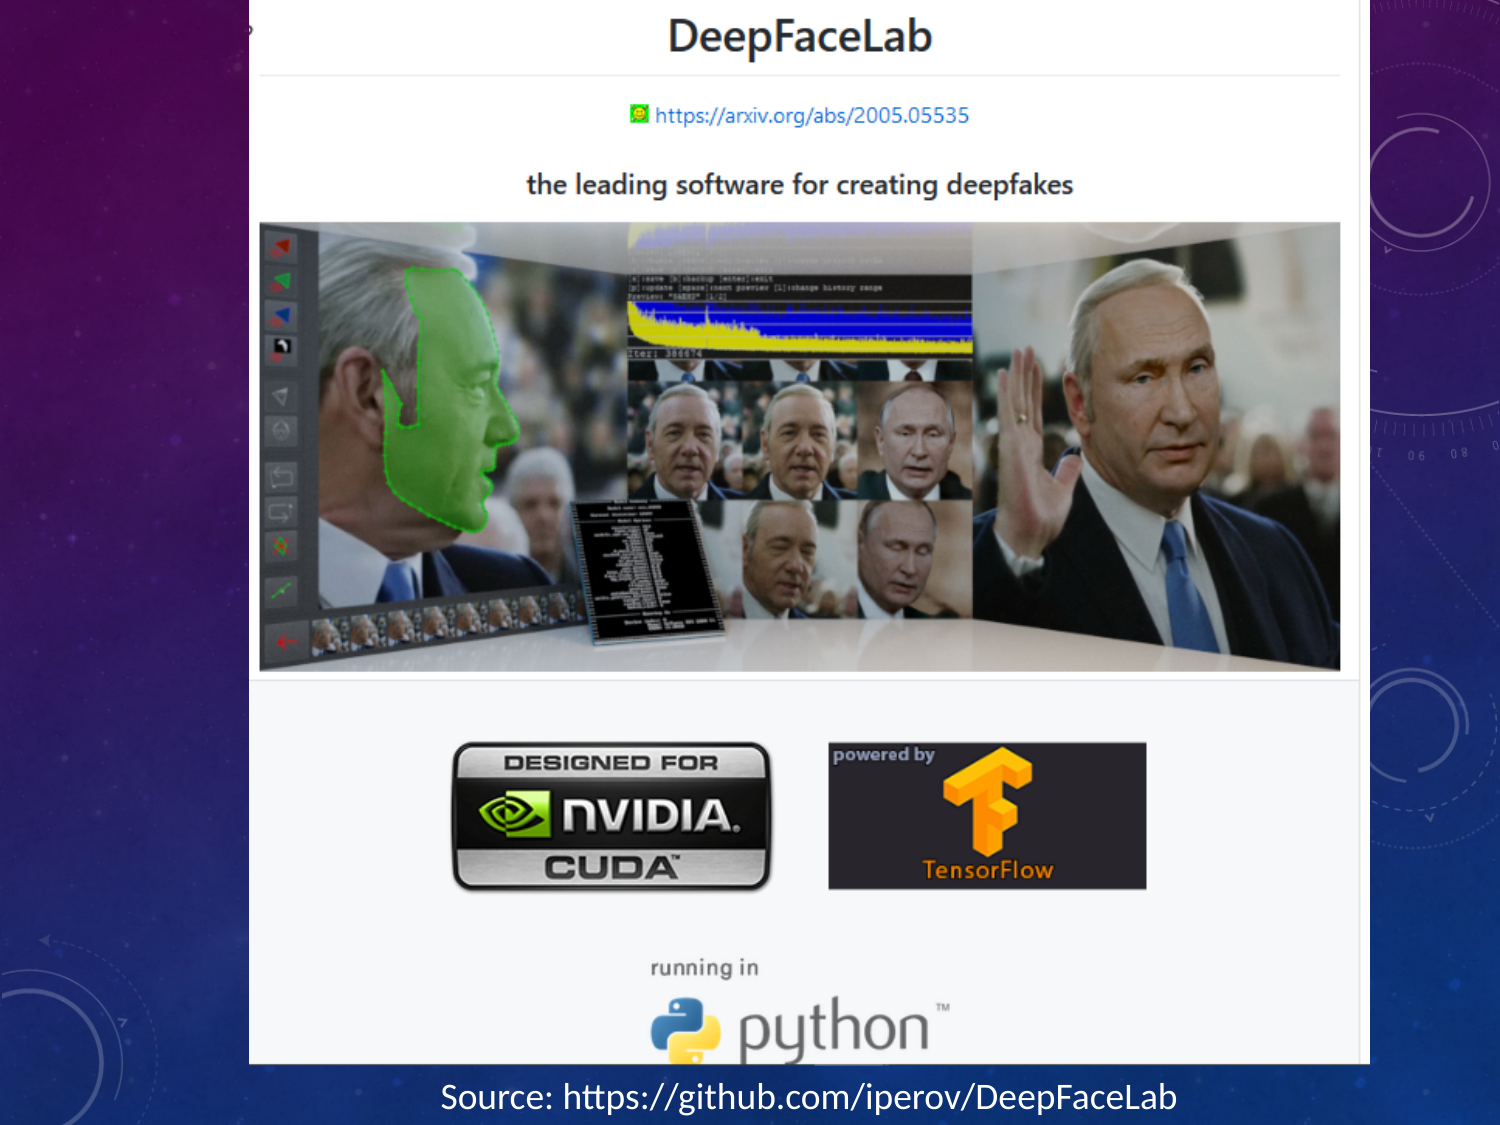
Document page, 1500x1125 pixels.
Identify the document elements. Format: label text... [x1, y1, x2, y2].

text_box Source: https://github.com/iperov/DeepFaceLab [425, 1077, 1194, 1125]
picture [0, 0, 1500, 1125]
